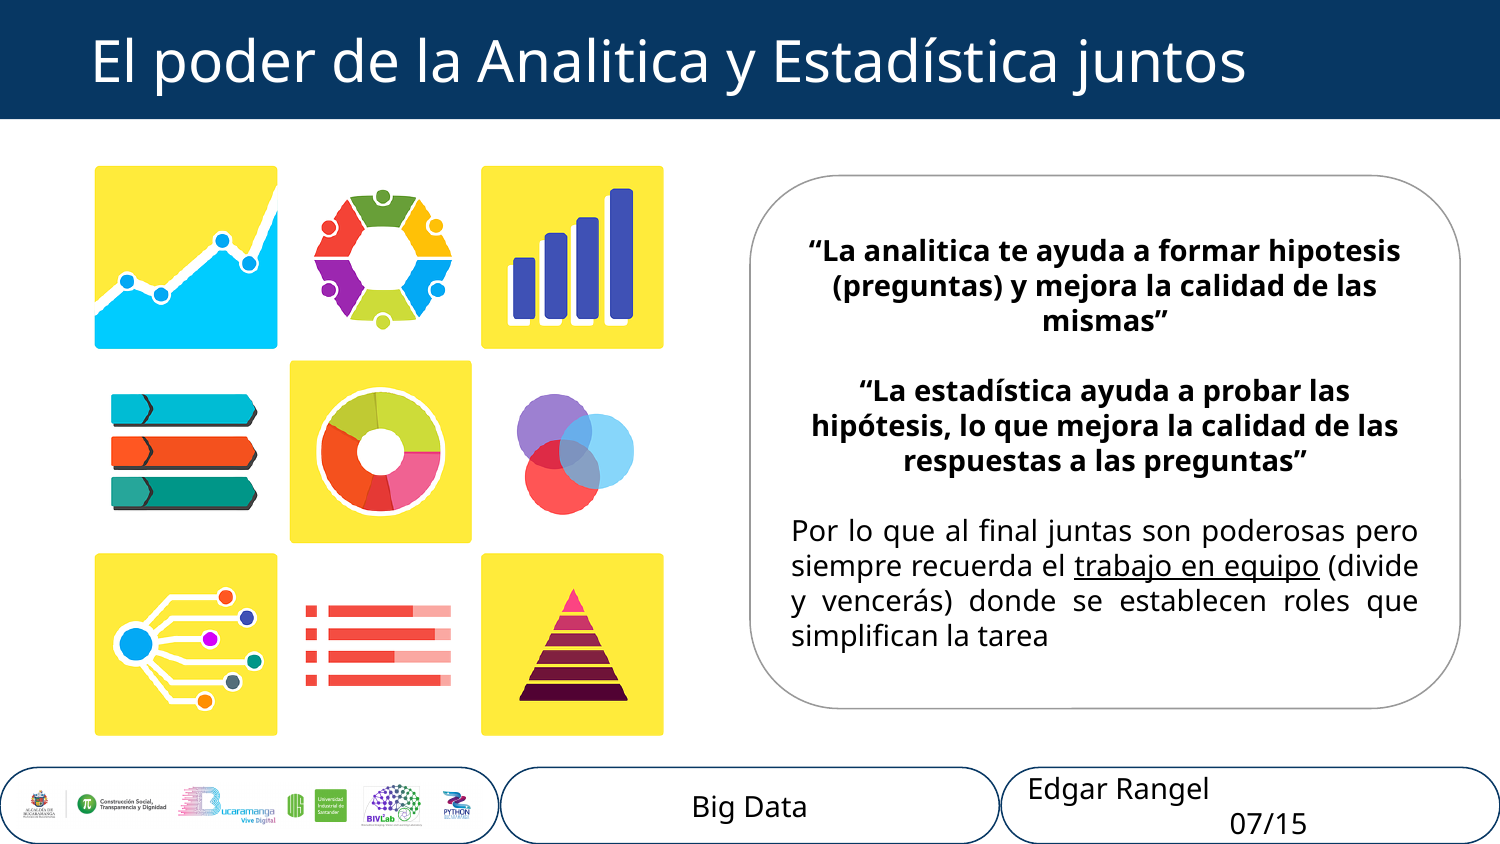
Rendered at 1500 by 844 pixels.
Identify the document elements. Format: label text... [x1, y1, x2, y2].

picture [78, 151, 678, 751]
text_box Edgar Rangel 07/15 [1001, 767, 1500, 844]
text_box Big Data [500, 767, 1000, 844]
text_box [0, 767, 499, 834]
text_box [16, 837, 483, 844]
title El poder de la Analitica y Estadística juntos [0, 0, 1500, 120]
text_box “La analitica te ayuda a formar hipotesis (preguntas) y mejora la calidad de las mismas” “La estadística ayuda a probar las hipótesis, lo que mejora la calidad de las respuestas a las preguntas” Por lo que al final juntas son poderosas pero siempre recuerda el trabajo en equipo (divide y vencerás) donde se establecen roles que simplifican la tarea [750, 175, 1461, 709]
picture [15, 782, 483, 829]
